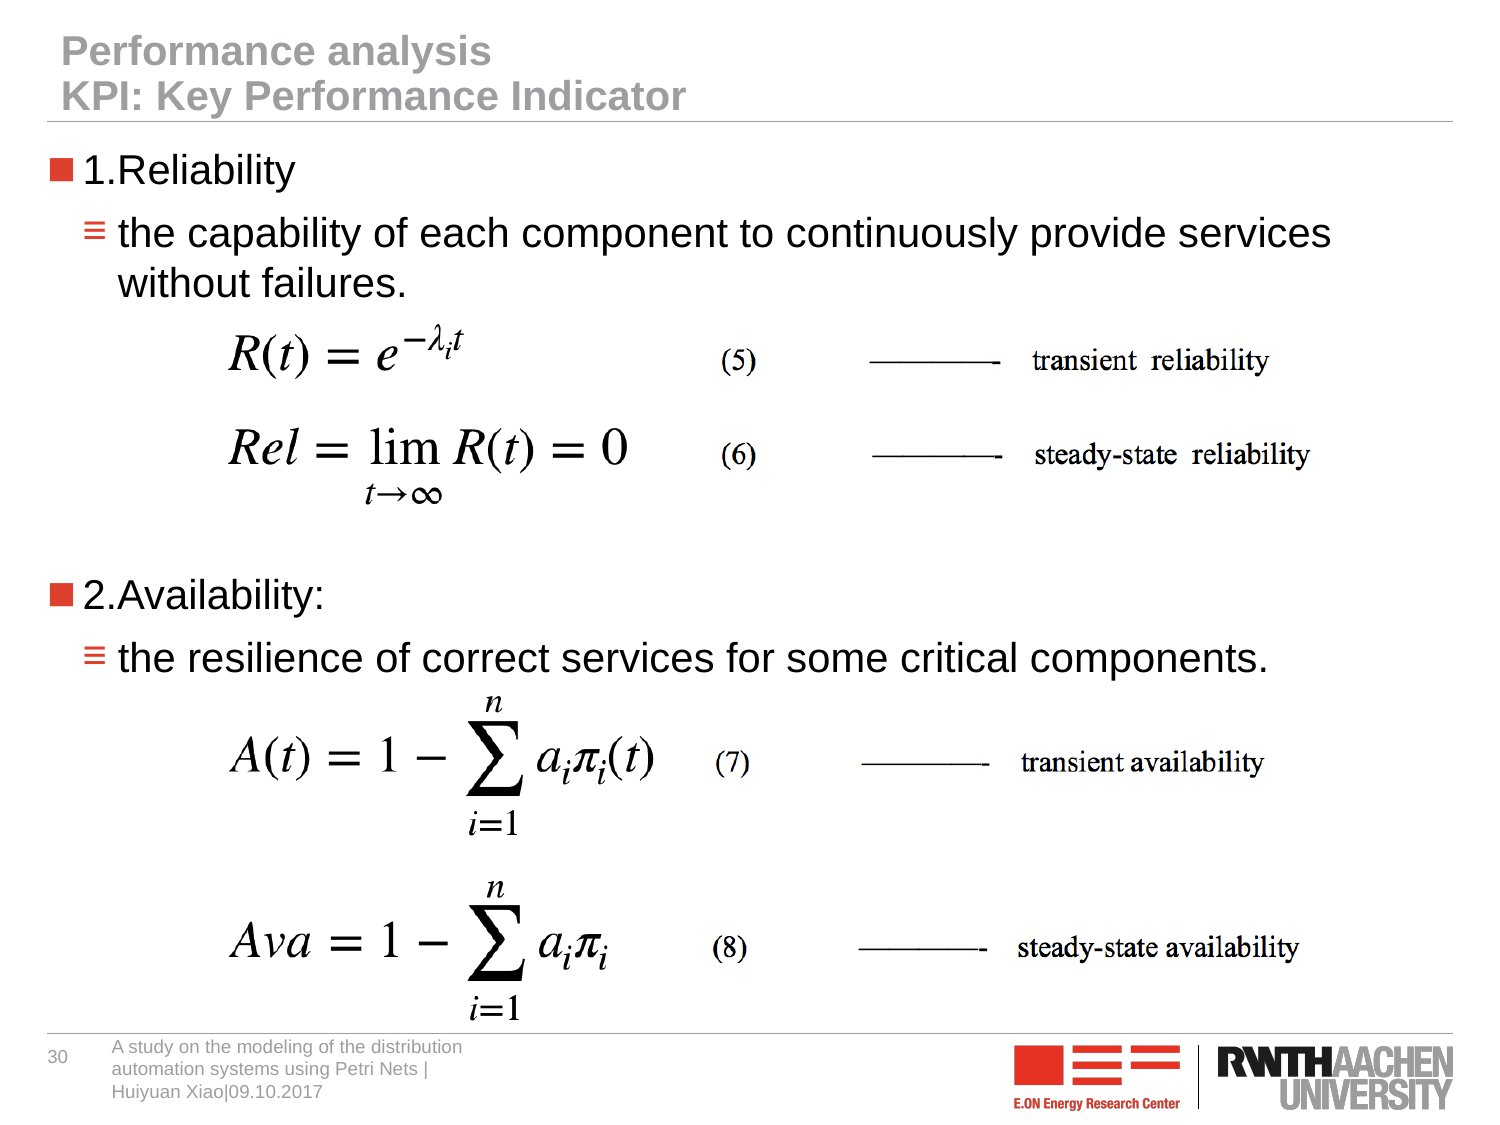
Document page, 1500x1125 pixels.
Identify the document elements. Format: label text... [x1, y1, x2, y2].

picture [208, 310, 1334, 521]
title Performance analysis KPI: Key Performance Indicator [60, 30, 1440, 120]
picture [218, 688, 1369, 1030]
picture [1013, 1045, 1180, 1112]
list 1.Reliability the capability of each component to continuously provide services without failures. 2.Availability: the resilience of correct services for some critical components. [47, 142, 1451, 1020]
picture [1218, 1046, 1453, 1111]
